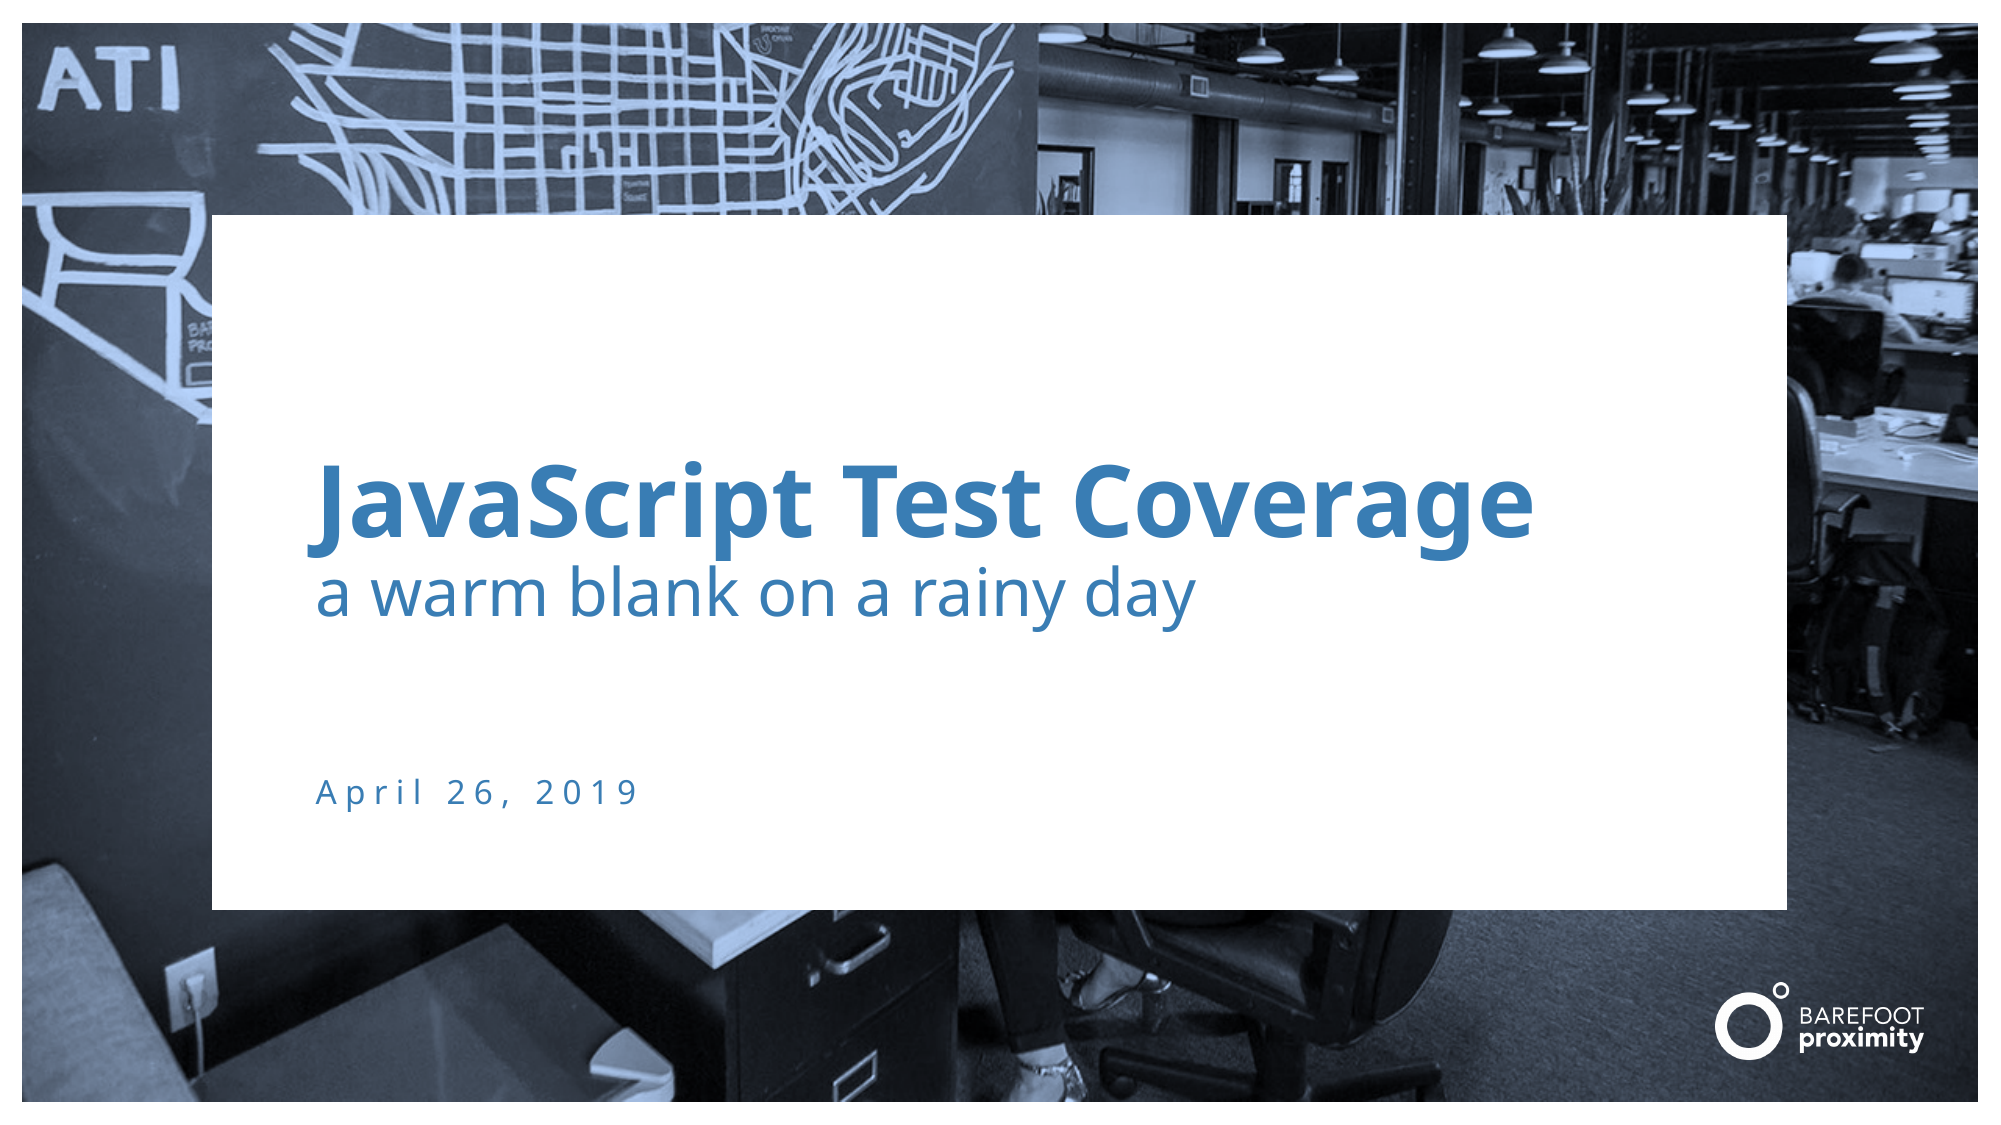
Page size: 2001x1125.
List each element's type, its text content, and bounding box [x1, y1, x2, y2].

list JavaScript Test Coverage a warm blank on a rainy day [315, 451, 1645, 769]
list April 26, 2019 [315, 769, 1257, 840]
picture [1715, 982, 1924, 1060]
